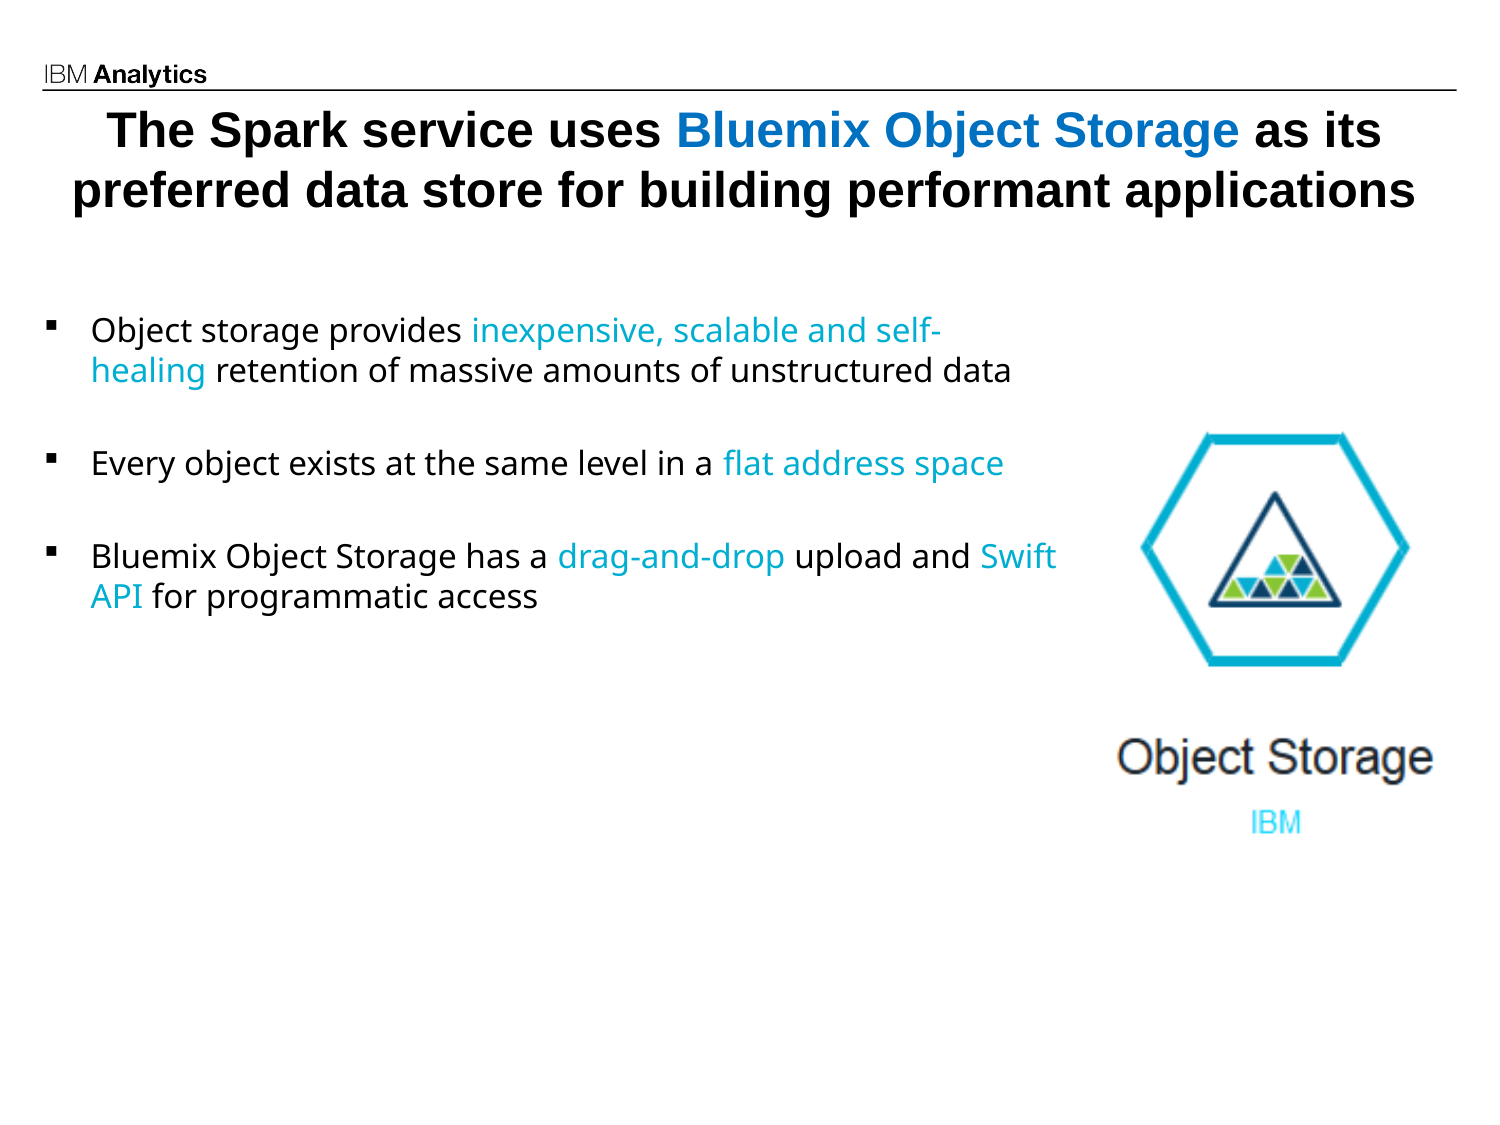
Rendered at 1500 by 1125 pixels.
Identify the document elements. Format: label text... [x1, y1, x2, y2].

picture [1101, 420, 1450, 855]
title The Spark service uses Bluemix Object Storage as its preferred data store for building performant applications [43, 97, 1446, 258]
list Object storage provides inexpensive, scalable and self-healing retention of massive amounts of unstructured data Every object exists at the same level in a flat address space Bluemix Object Storage has a drag-and-drop upload and Swift API for programmatic access [43, 309, 1057, 754]
picture [26, 46, 225, 102]
